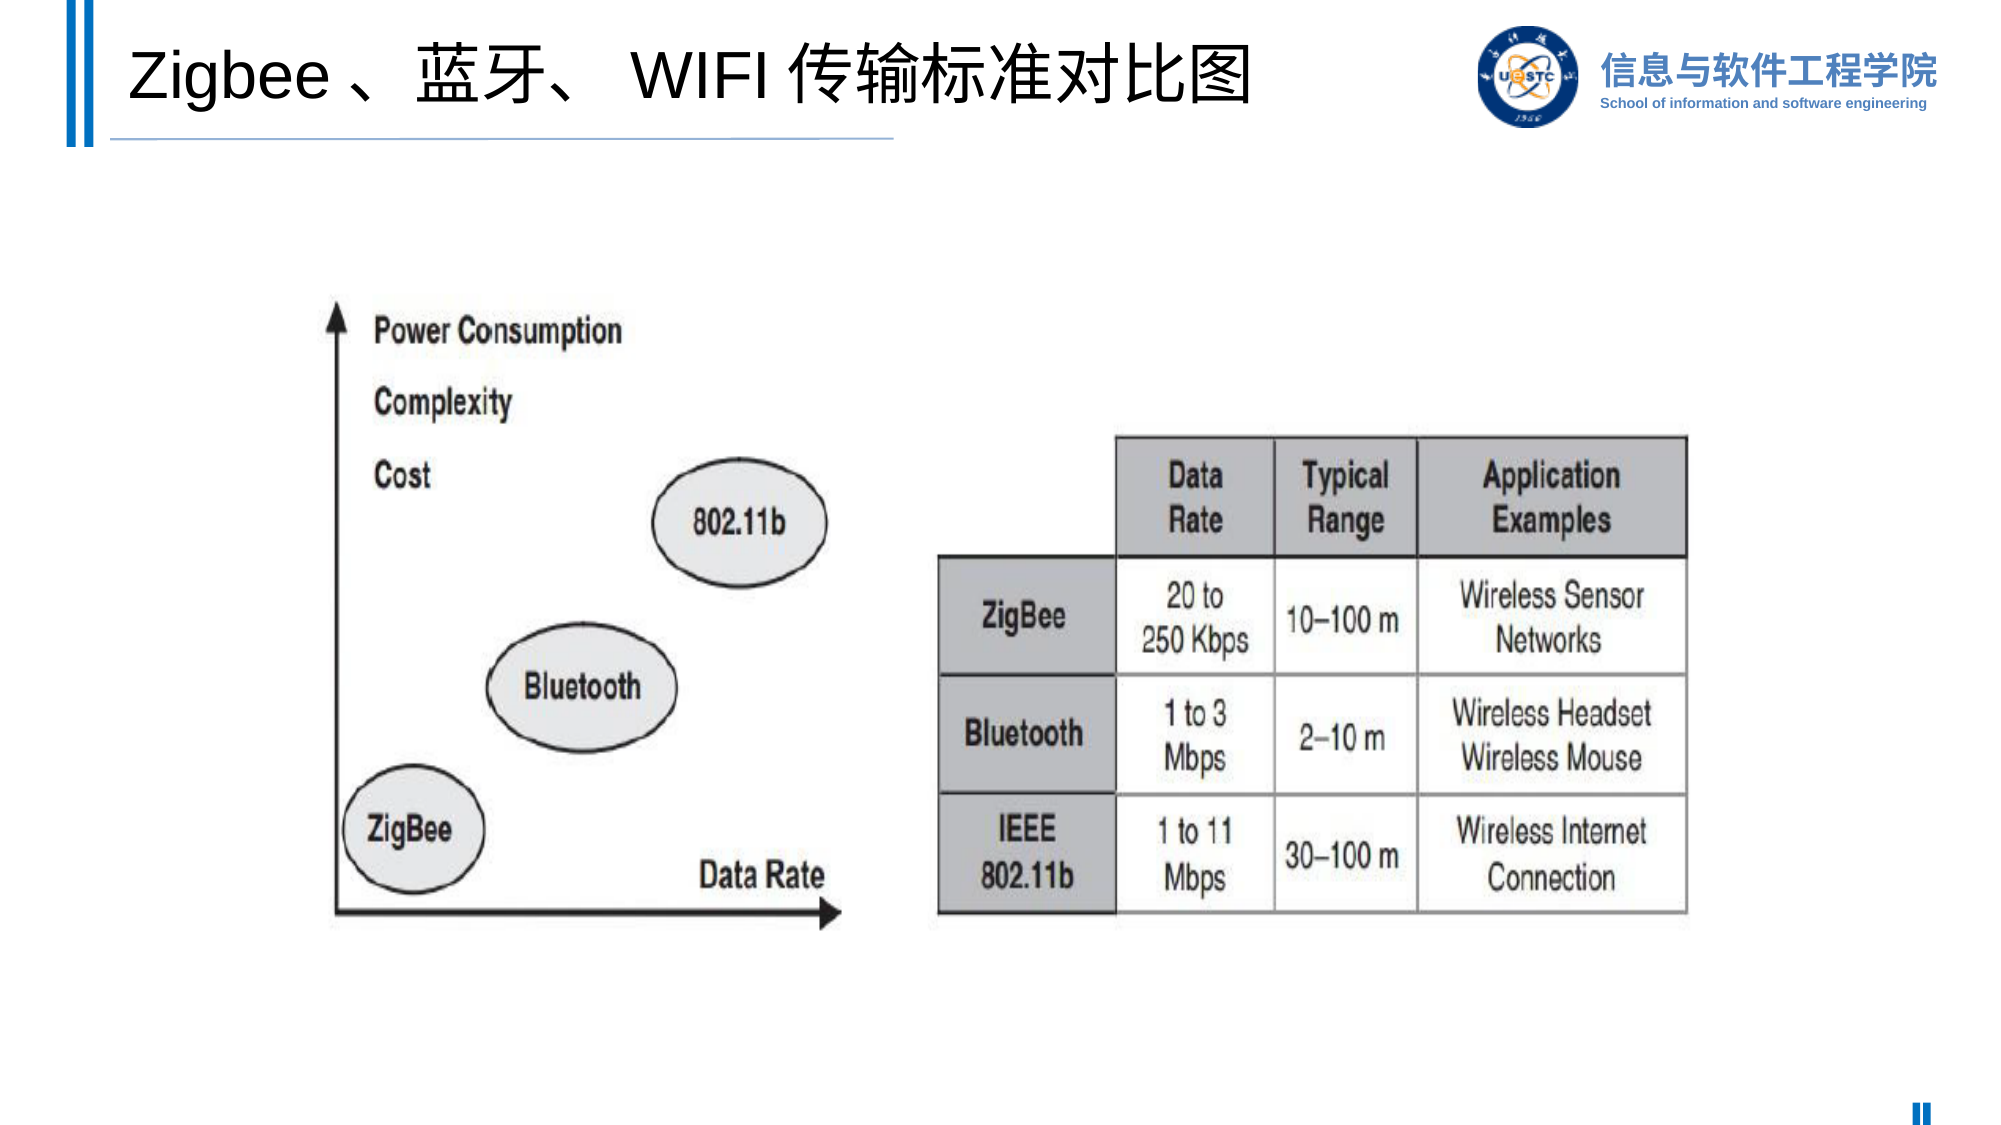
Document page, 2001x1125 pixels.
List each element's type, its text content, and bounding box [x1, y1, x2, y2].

title Zigbee、蓝牙、WIFI传输标准对比图 [113, 10, 1839, 143]
picture [291, 255, 1709, 953]
